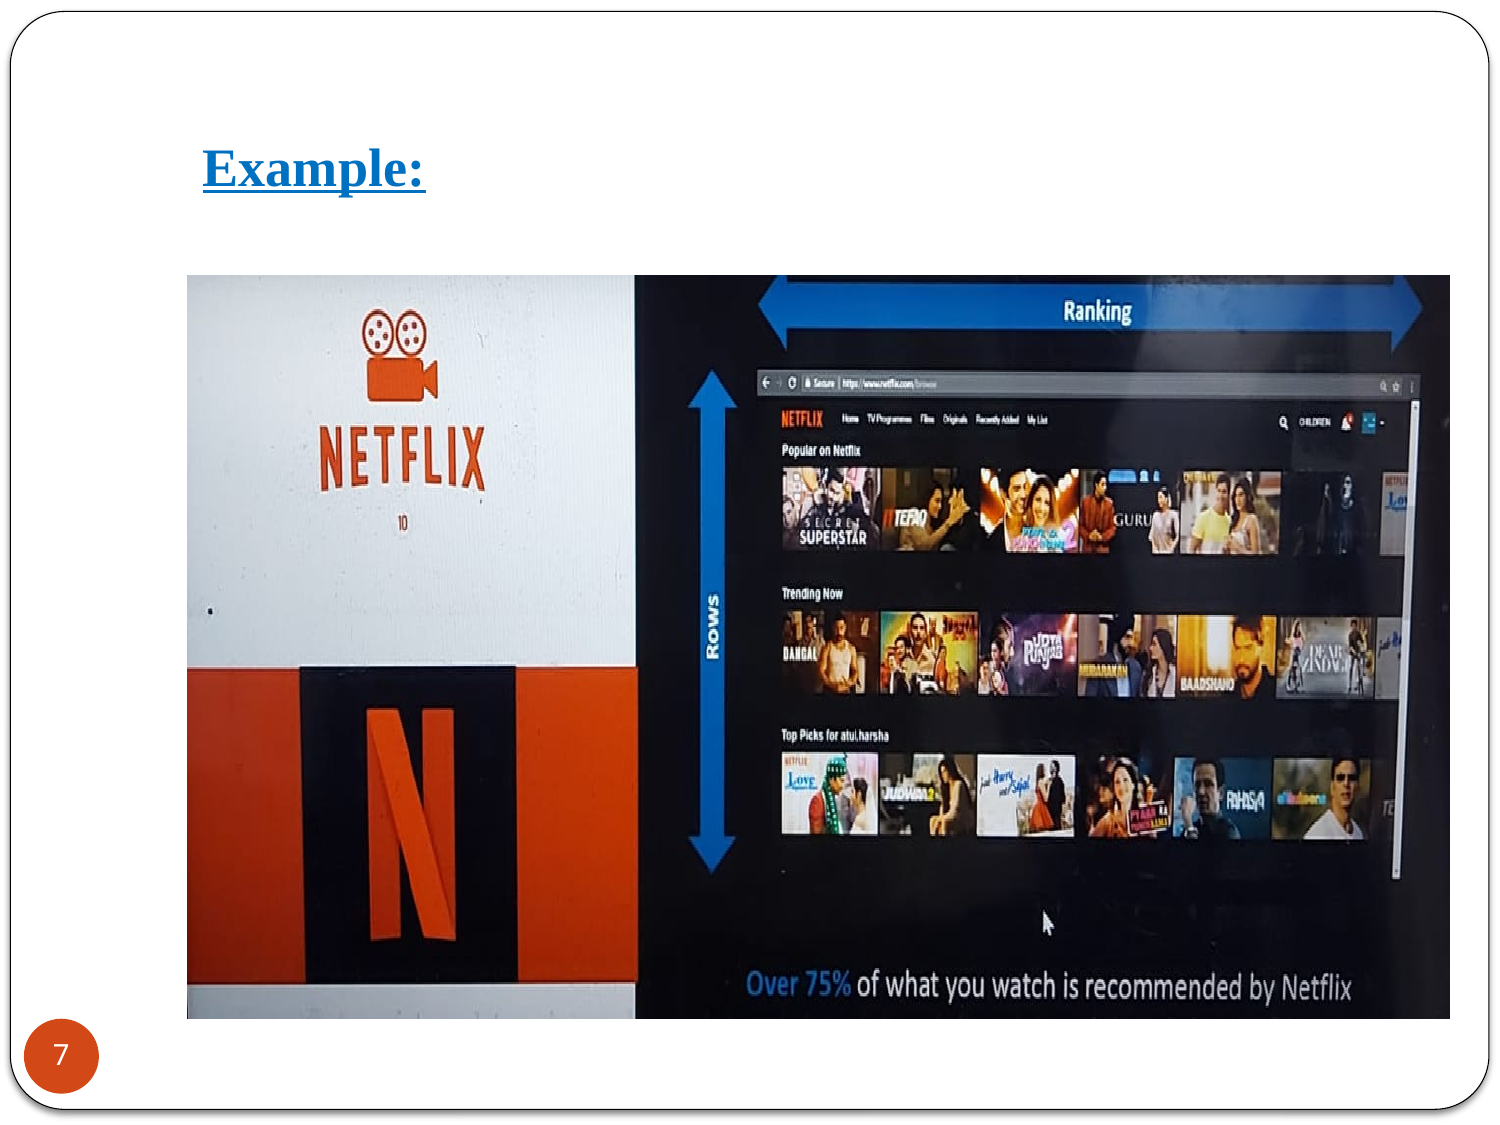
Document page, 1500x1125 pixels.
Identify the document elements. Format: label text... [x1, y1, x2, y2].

slide_number 7 [23, 1018, 99, 1094]
picture [187, 275, 1451, 1019]
list Example: [187, 124, 1463, 1038]
